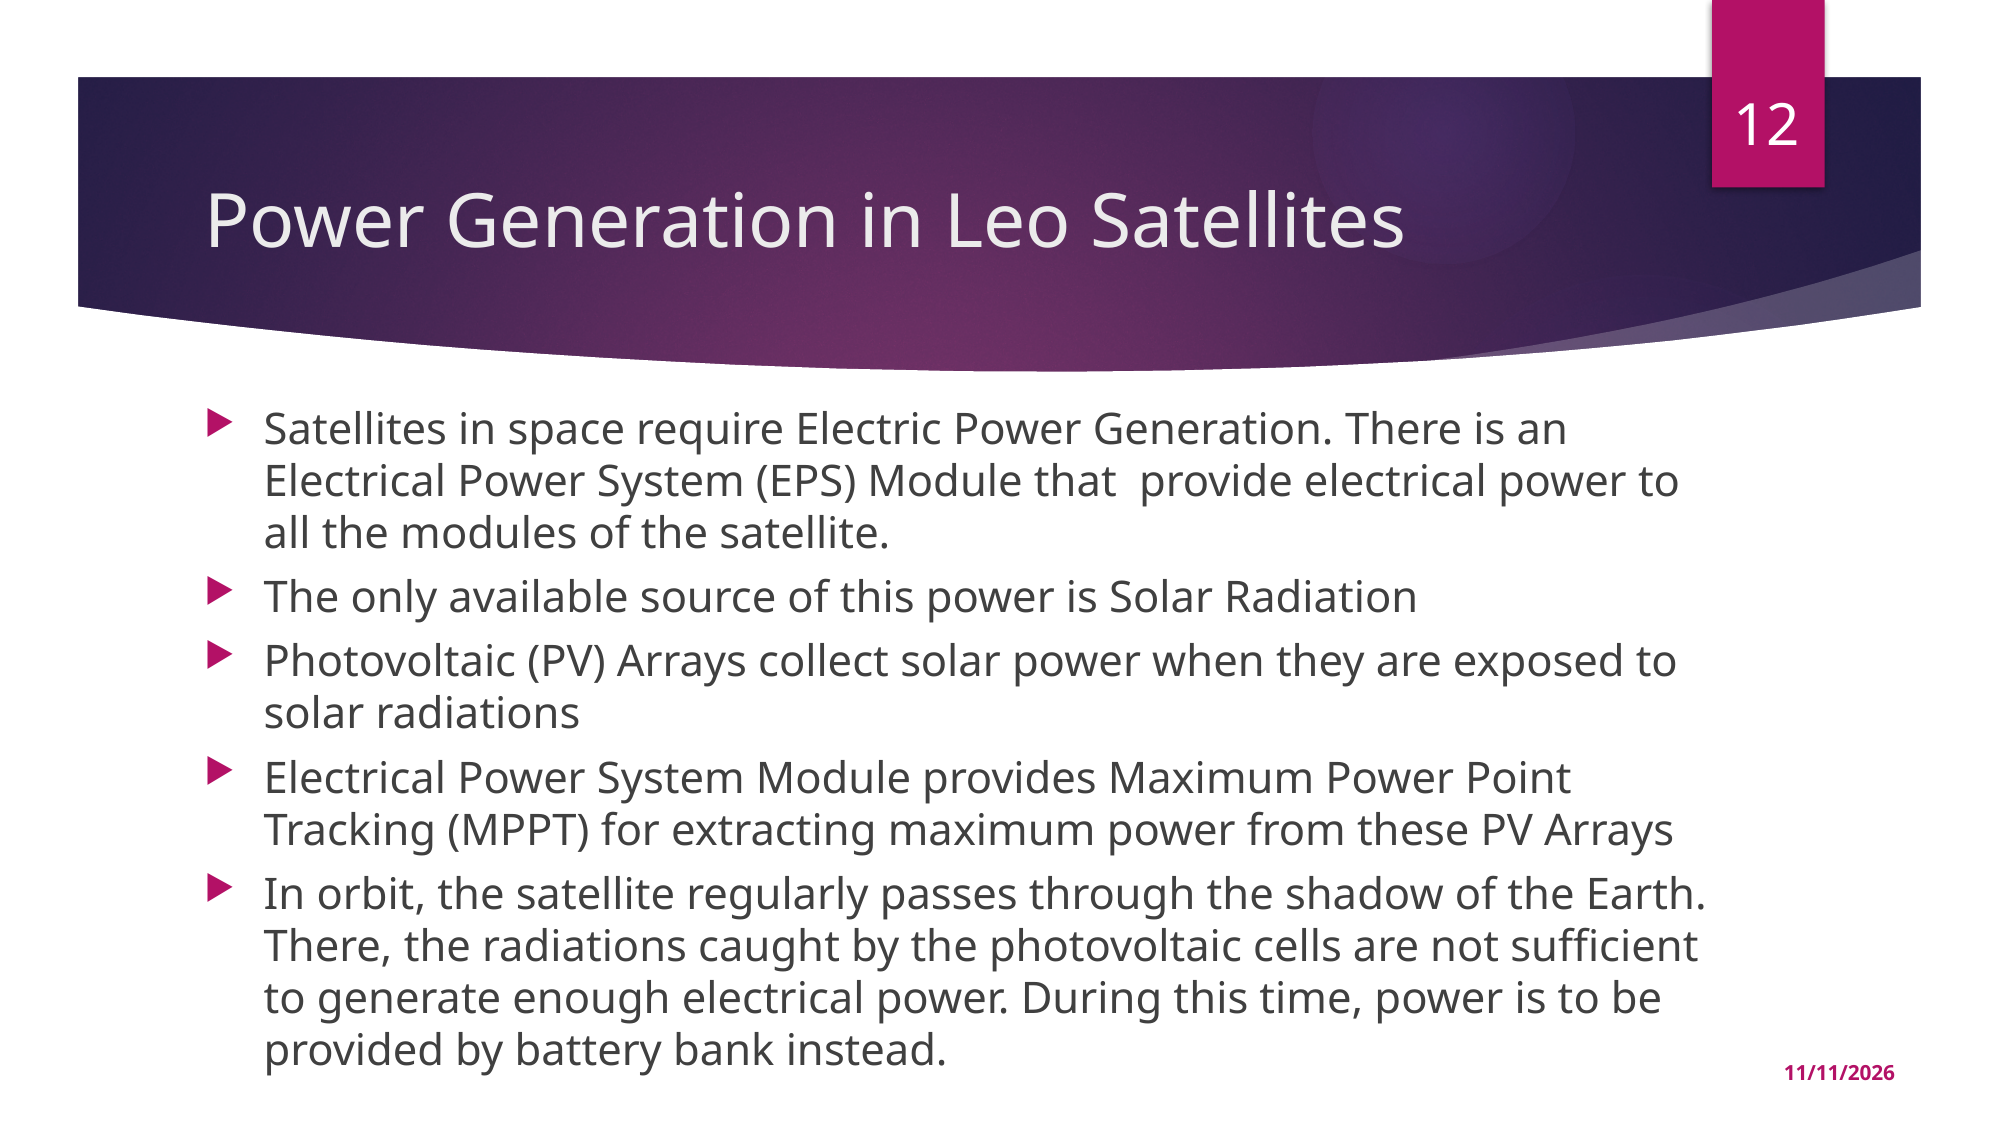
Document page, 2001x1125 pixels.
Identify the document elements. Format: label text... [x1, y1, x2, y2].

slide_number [1747, 1048, 1911, 1099]
list Satellites in space require Electric Power Generation. There is an Electrical Power System (EPS) Module that provide electrical power to all the modules of the satellite. The only available source of this power is Solar Radiation Photovoltaic (PV) Arrays collect solar power when they are exposed to solar radiations Electrical Power System Module provides Maximum Power Point Tracking (MPPT) for extracting maximum power from these PV Arrays In orbit, the satellite regularly passes through the shadow of the Earth. There, the radiations caught by the photovoltaic cells are not sufficient to generate enough electrical power. During this time, power is to be provided by battery bank instead. [189, 393, 1738, 1084]
title Power Generation in Leo Satellites [189, 159, 1627, 276]
slide_number 12 [1698, 48, 1836, 175]
